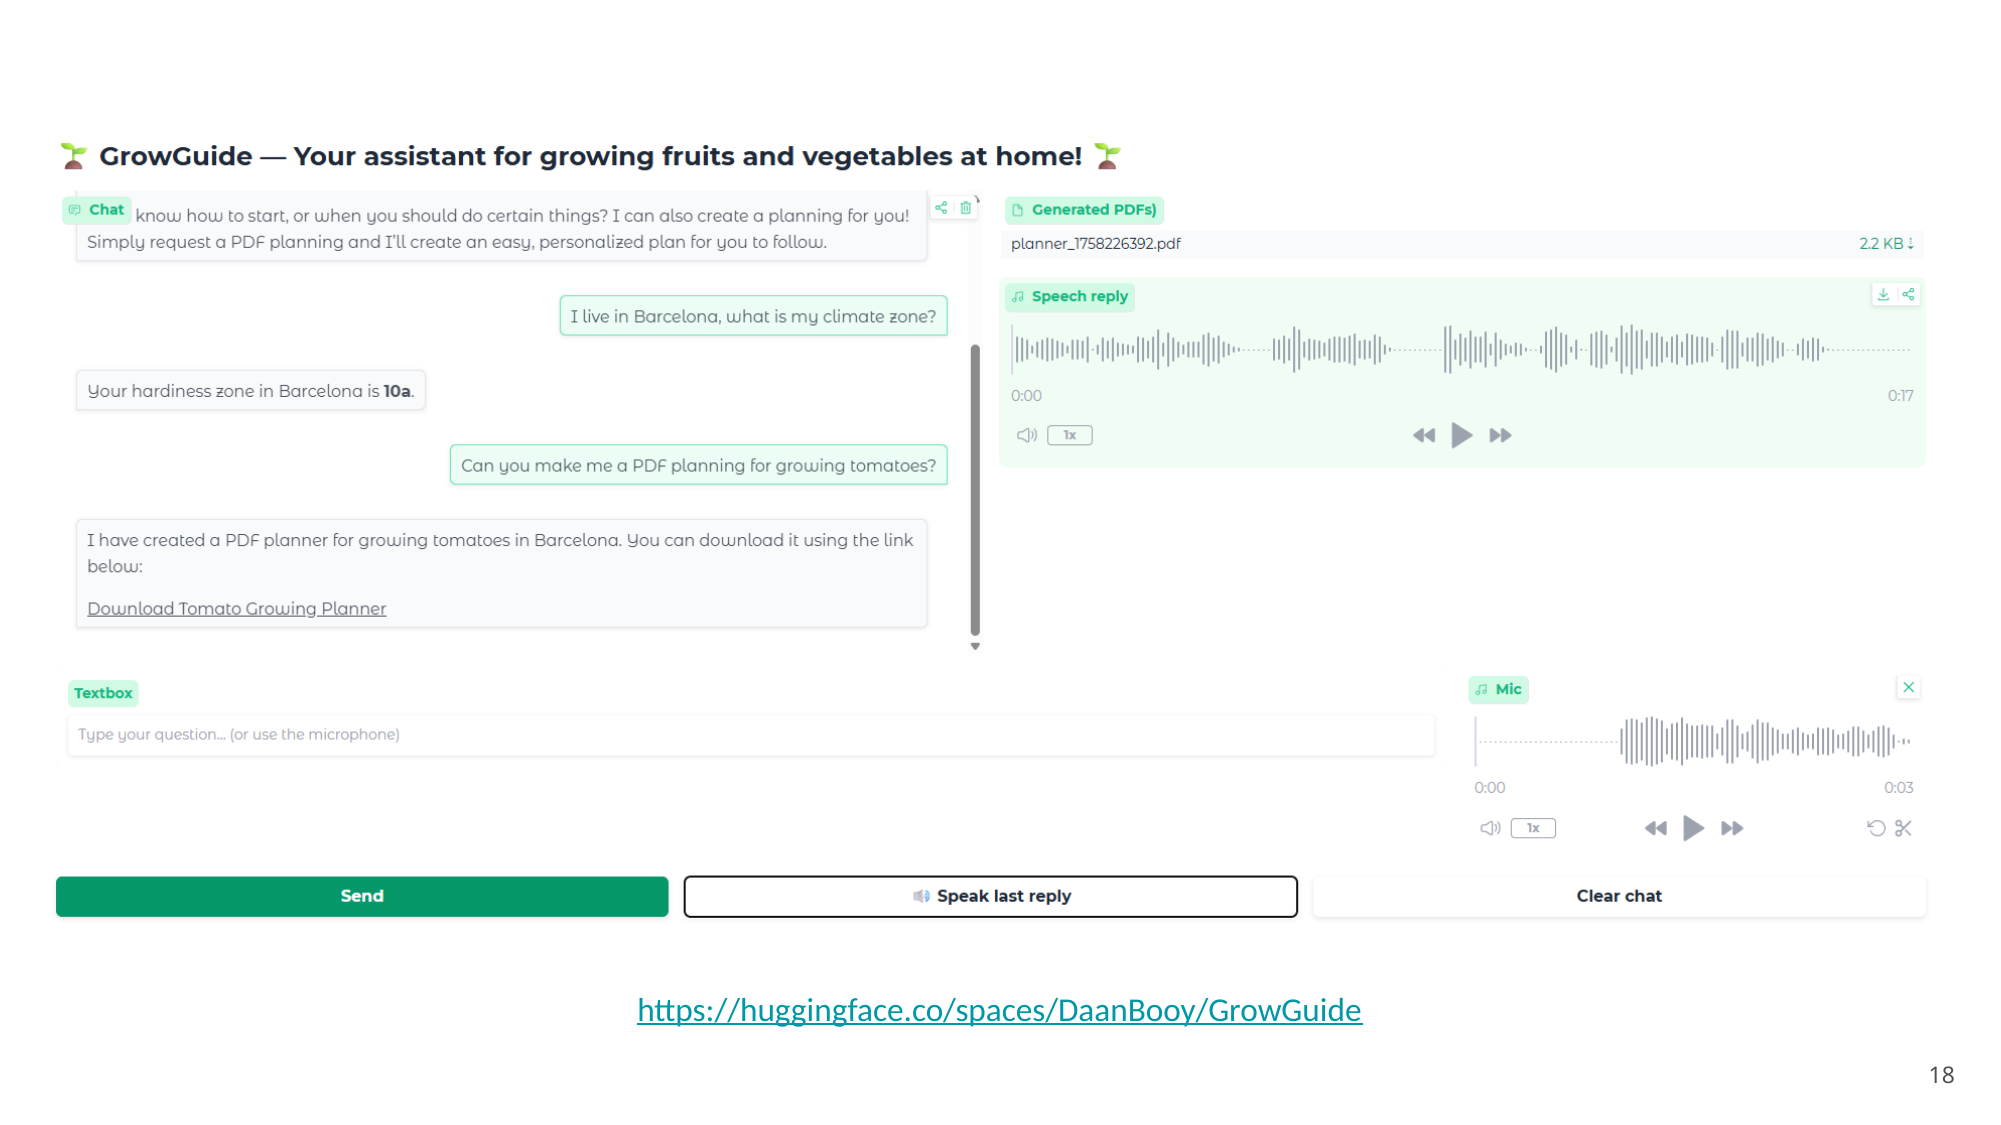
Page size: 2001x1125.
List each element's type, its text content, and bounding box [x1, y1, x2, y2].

text_box https://huggingface.co/spaces/DaanBooy/GrowGuide [94, 980, 1906, 1036]
picture [51, 129, 1949, 936]
text_box ‹#› [1520, 1052, 1971, 1113]
